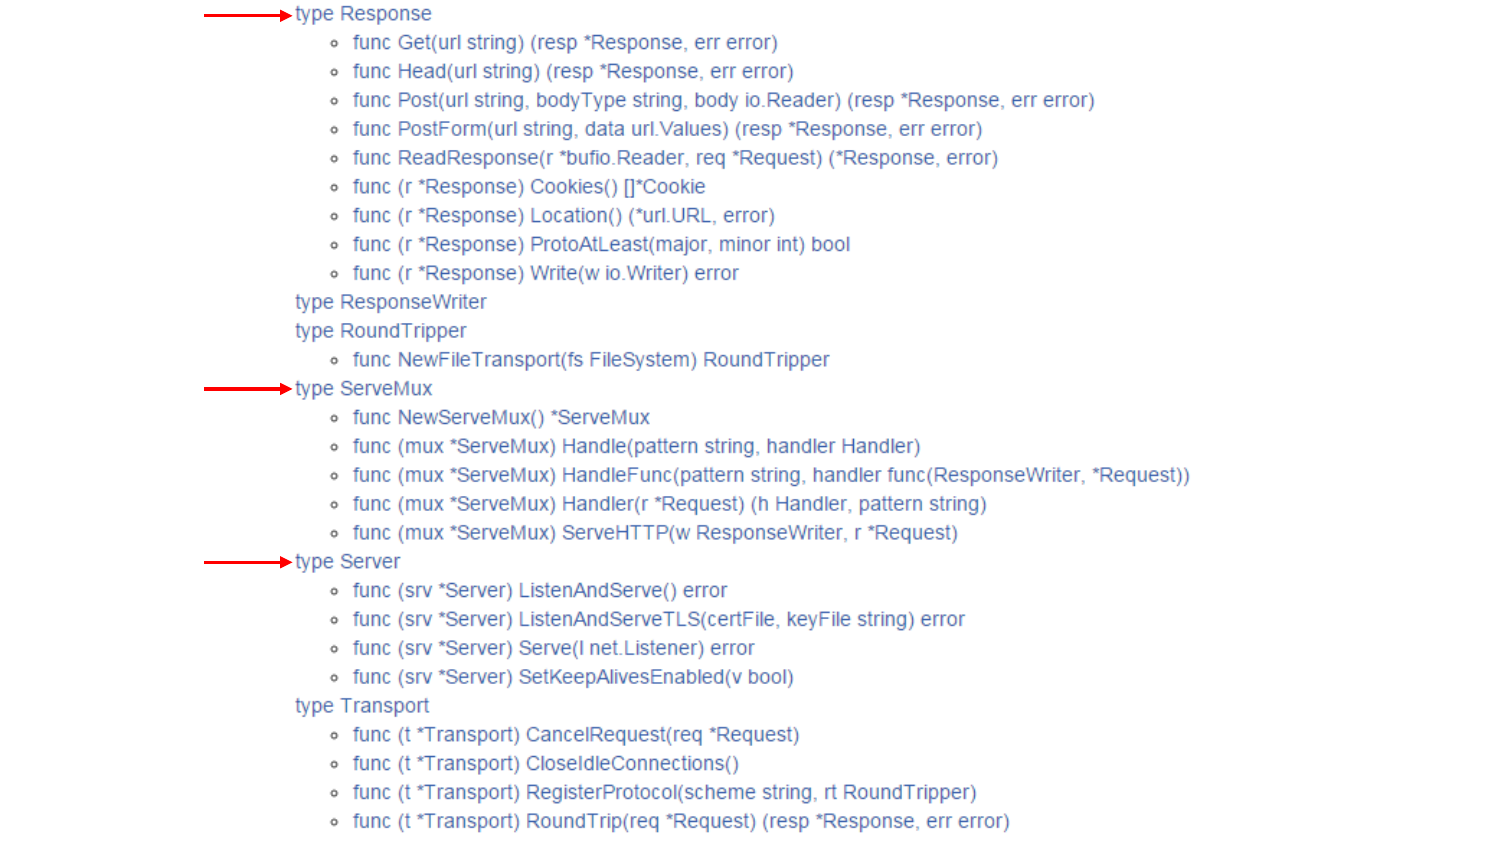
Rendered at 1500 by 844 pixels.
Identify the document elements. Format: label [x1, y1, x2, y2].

picture [283, 0, 1217, 844]
